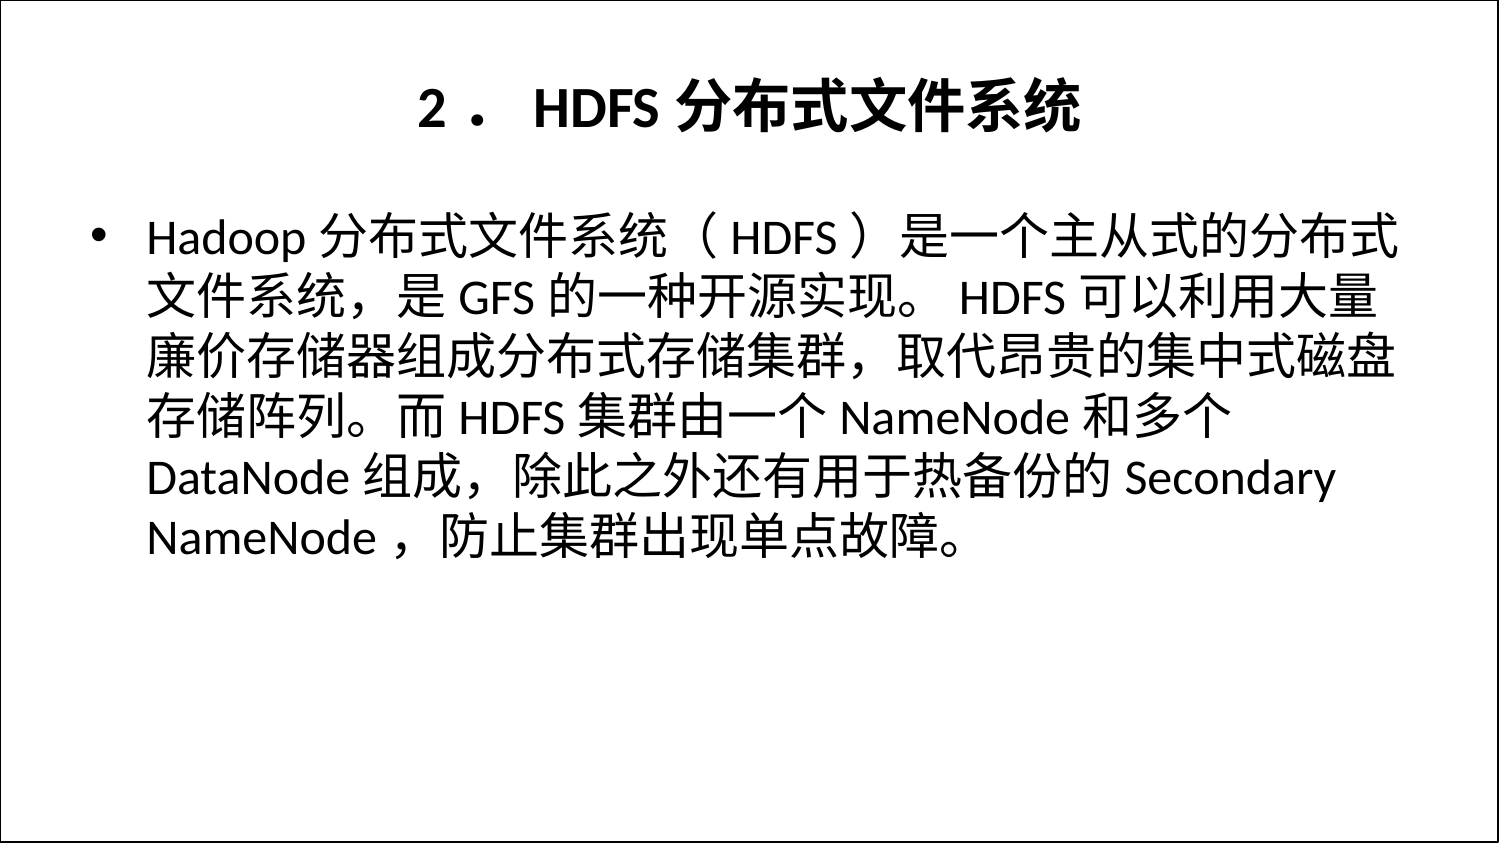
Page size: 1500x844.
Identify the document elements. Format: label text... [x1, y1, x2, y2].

list Hadoop分布式文件系统（HDFS）是一个主从式的分布式文件系统，是GFS的一种开源实现。HDFS可以利用大量廉价存储器组成分布式存储集群，取代昂贵的集中式磁盘存储阵列。而HDFS集群由一个NameNode和多个DataNode组成，除此之外还有用于热备份的Secondary NameNode，防止集群出现单点故障。 [75, 196, 1425, 754]
title 2．HDFS分布式文件系统 [75, 33, 1425, 175]
